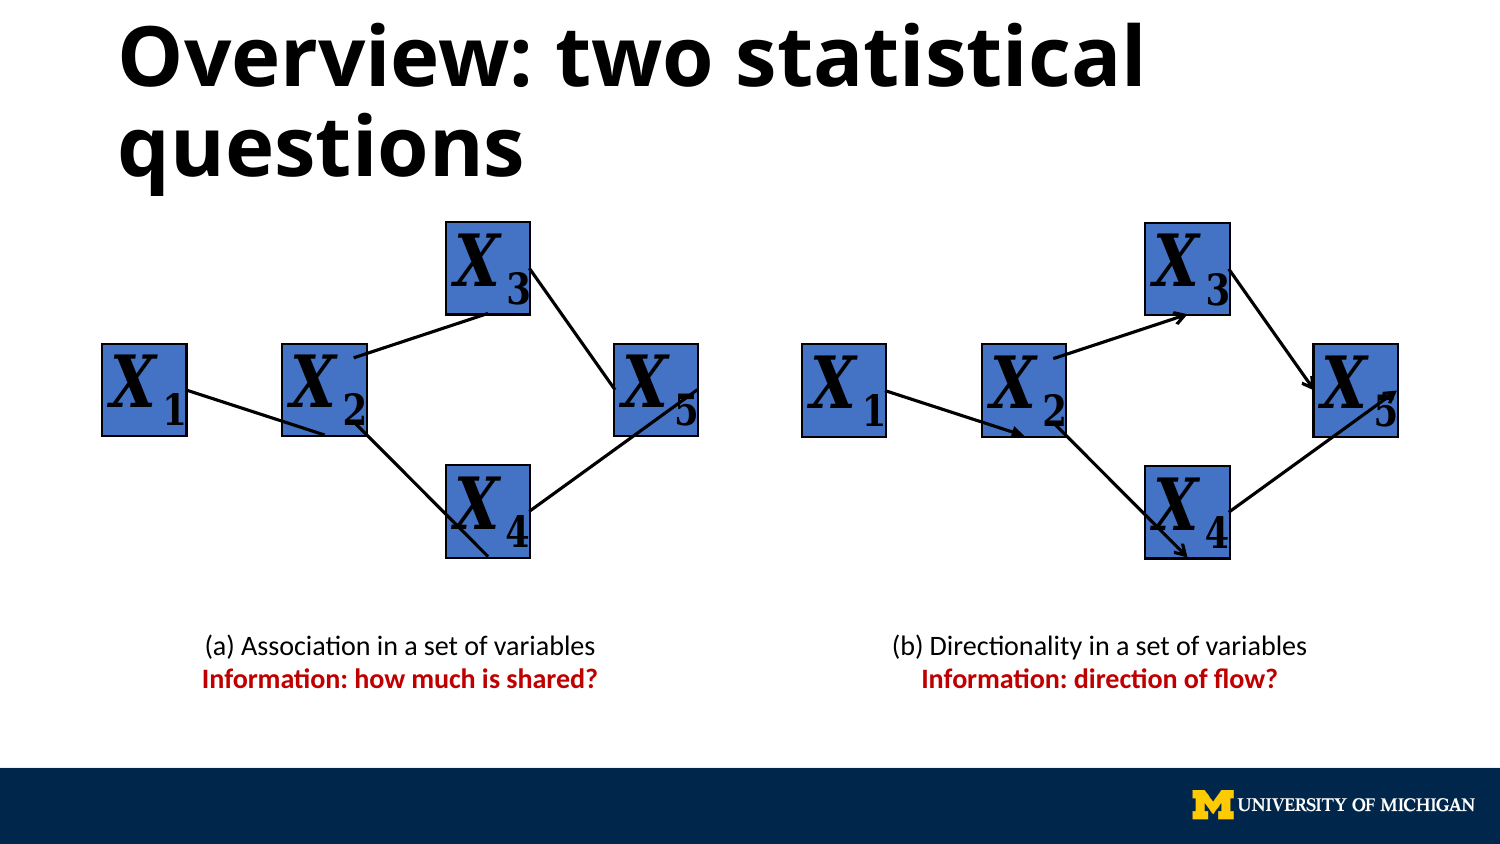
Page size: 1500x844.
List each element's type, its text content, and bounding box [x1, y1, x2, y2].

text_box (a) Association in a set of variables Information: how much is shared? [120, 619, 681, 702]
title Overview: two statistical questions [103, 46, 1397, 163]
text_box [103, 222, 698, 557]
text_box (b) Directionality in a set of variables Information: direction of flow? [819, 619, 1381, 702]
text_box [802, 223, 1397, 558]
picture [0, 766, 1500, 844]
